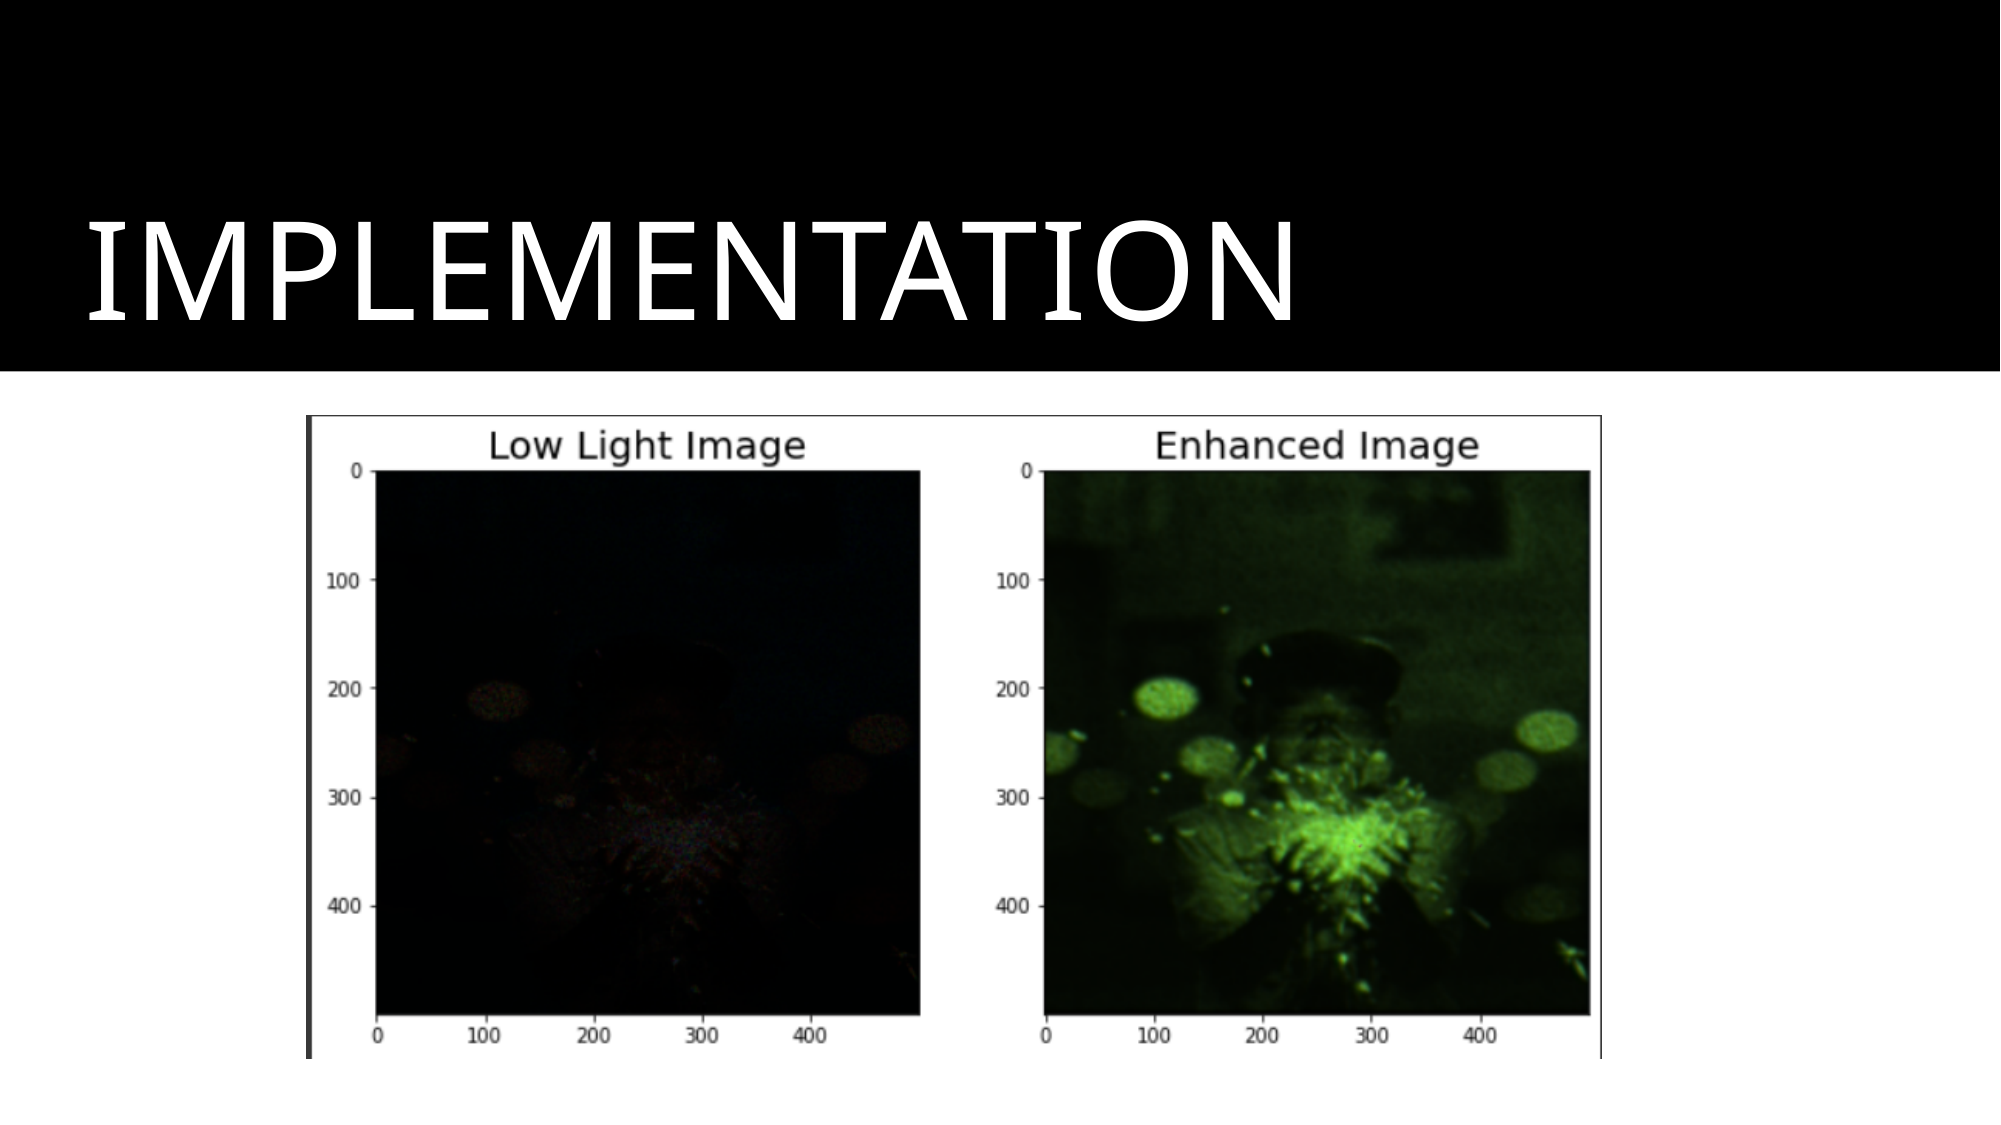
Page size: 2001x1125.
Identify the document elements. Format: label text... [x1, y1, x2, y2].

title IMPLEMENTATION [69, 136, 1754, 415]
picture [306, 415, 1602, 1059]
